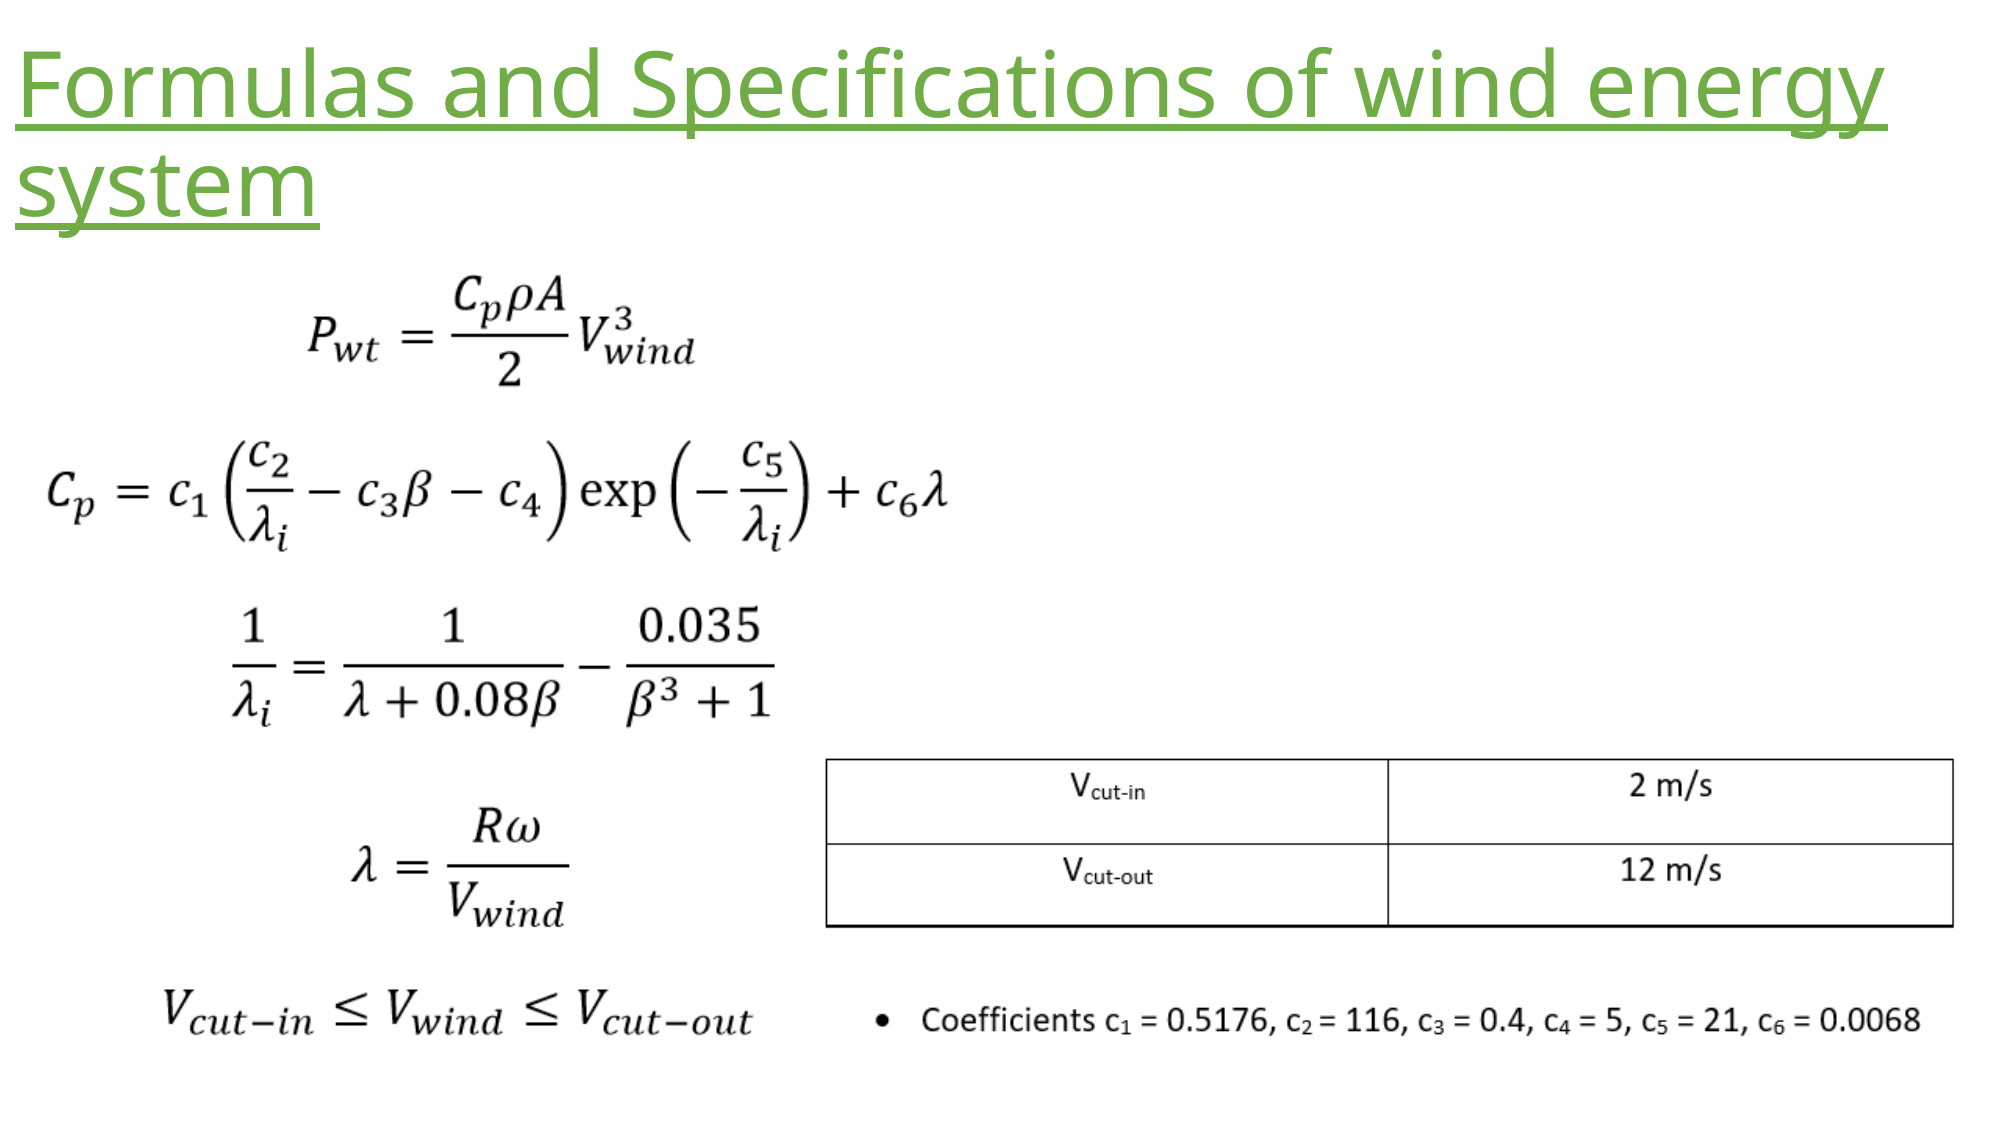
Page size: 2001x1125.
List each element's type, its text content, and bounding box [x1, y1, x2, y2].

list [3, 248, 1000, 749]
picture [134, 780, 781, 1079]
title Formulas and Specifications of wind energy system [0, 0, 2000, 275]
picture [815, 748, 1976, 1055]
